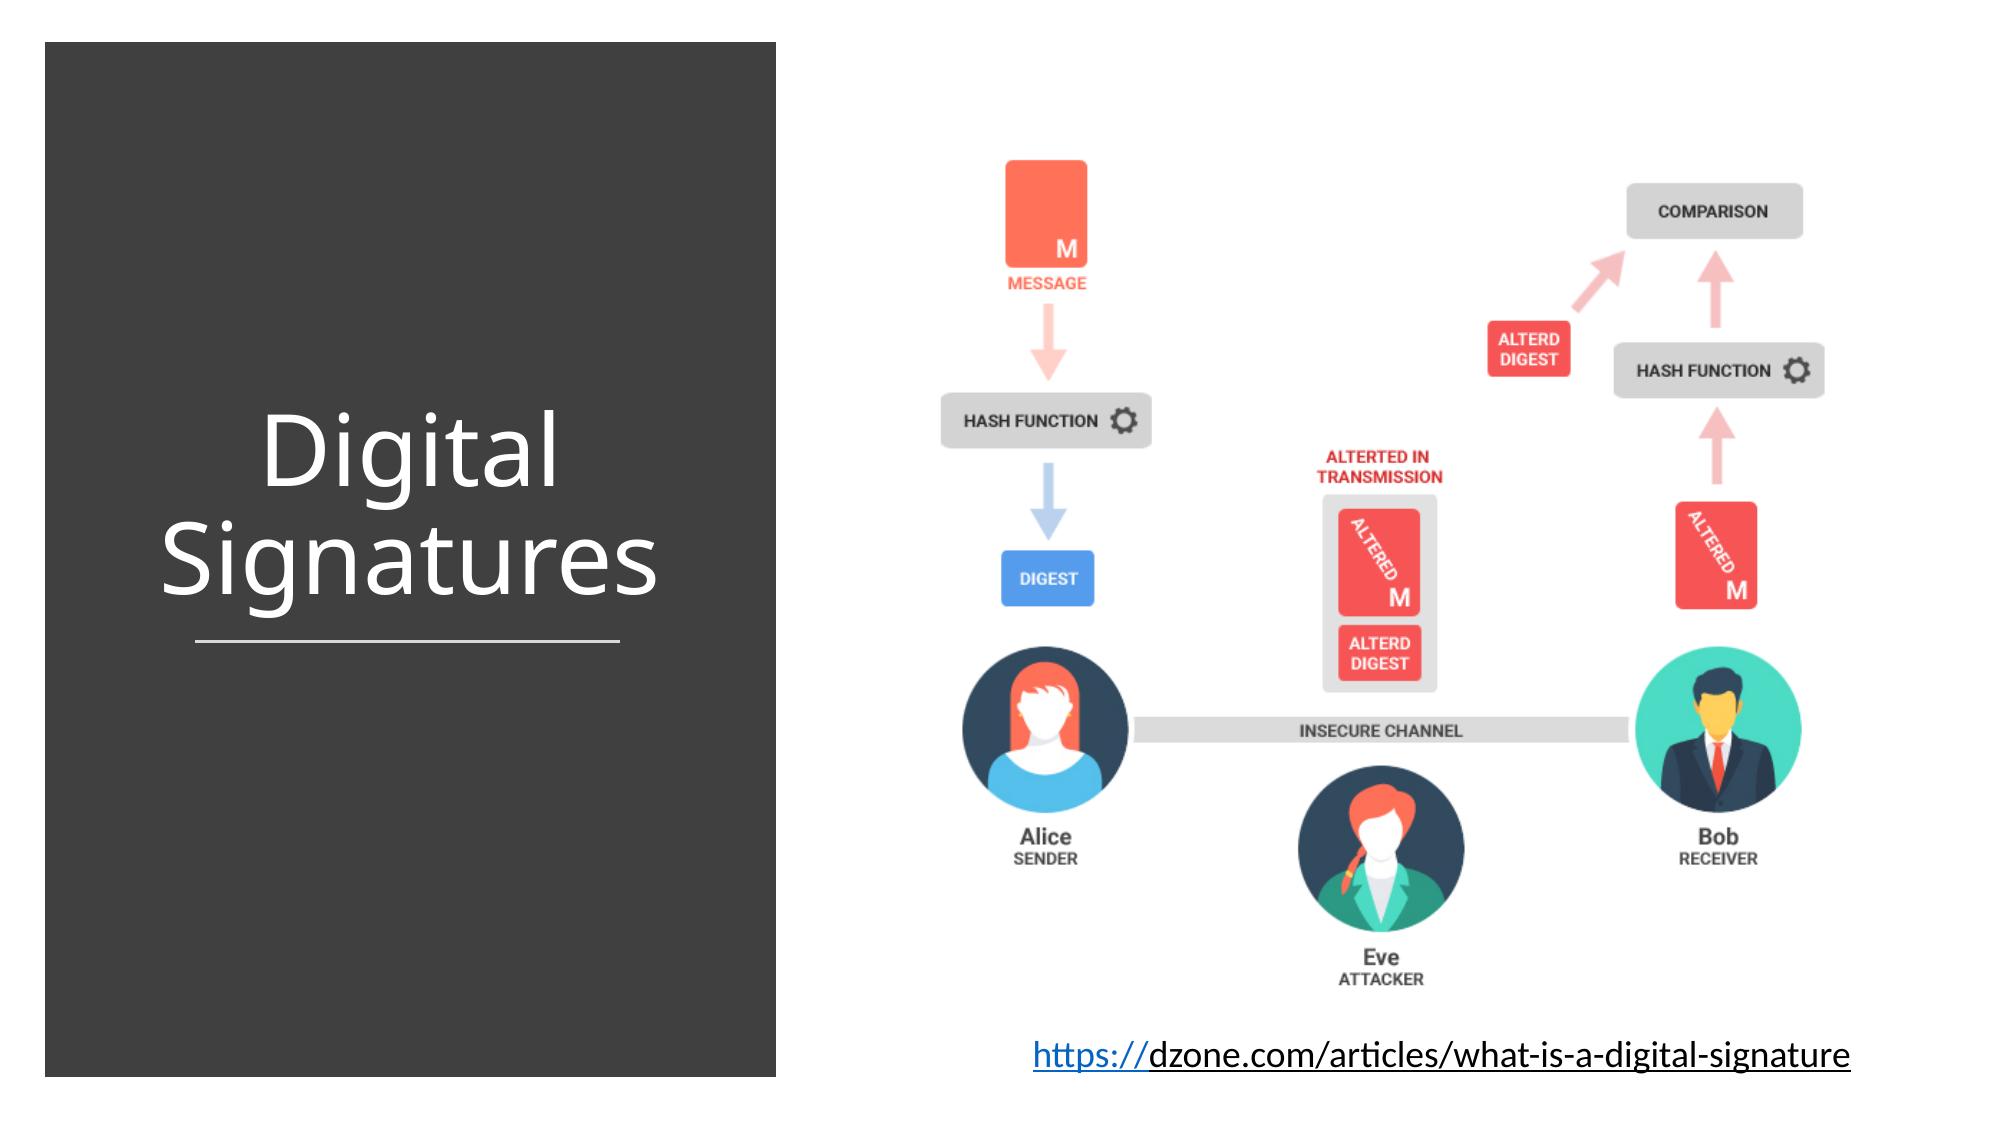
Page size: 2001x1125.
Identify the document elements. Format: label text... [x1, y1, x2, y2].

text_box [54, 52, 767, 1067]
text_box https://dzone.com/articles/what-is-a-digital-signature [1017, 1037, 1875, 1083]
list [845, 90, 1921, 1037]
title Digital Signatures [110, 149, 711, 624]
